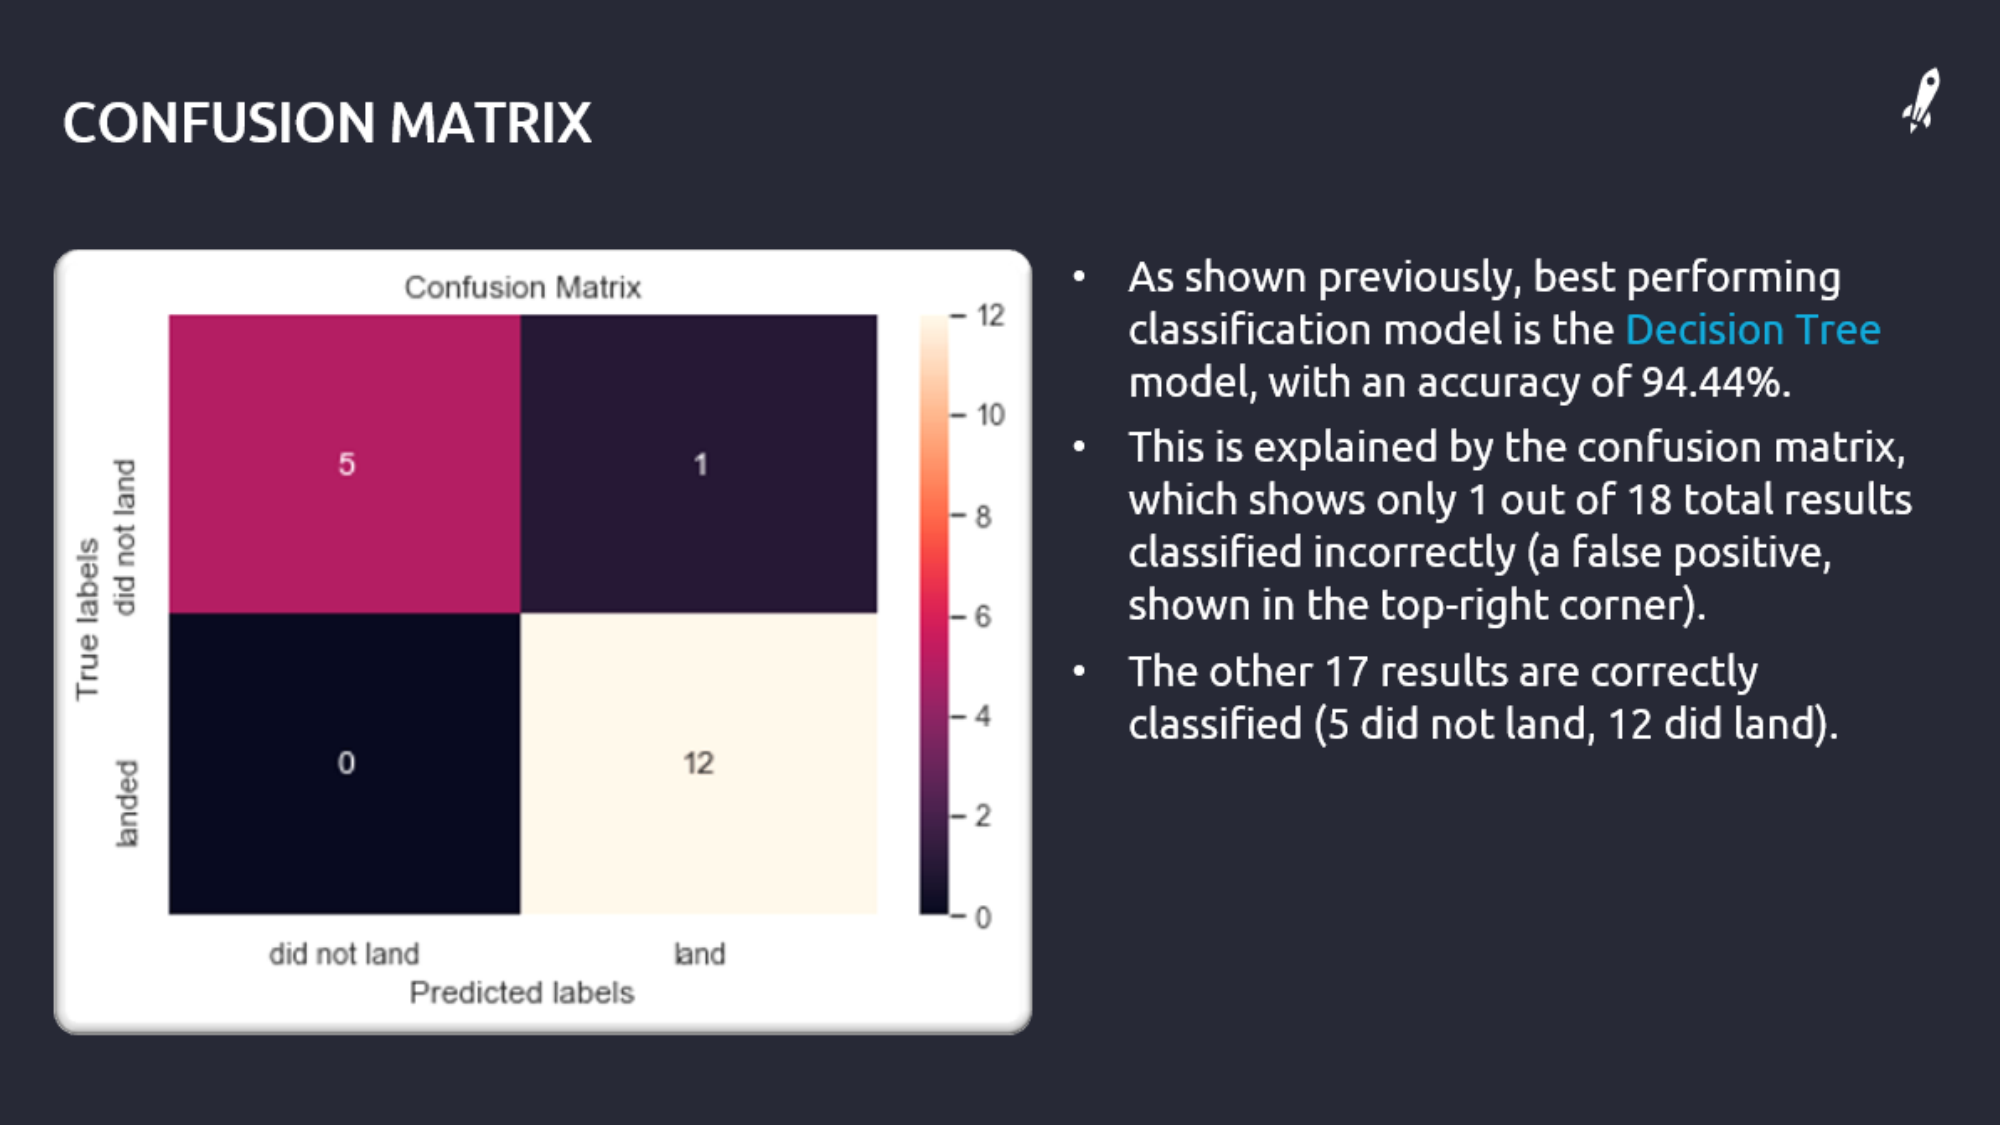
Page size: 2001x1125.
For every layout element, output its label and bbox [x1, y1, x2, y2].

list [0, 0, 2000, 1125]
